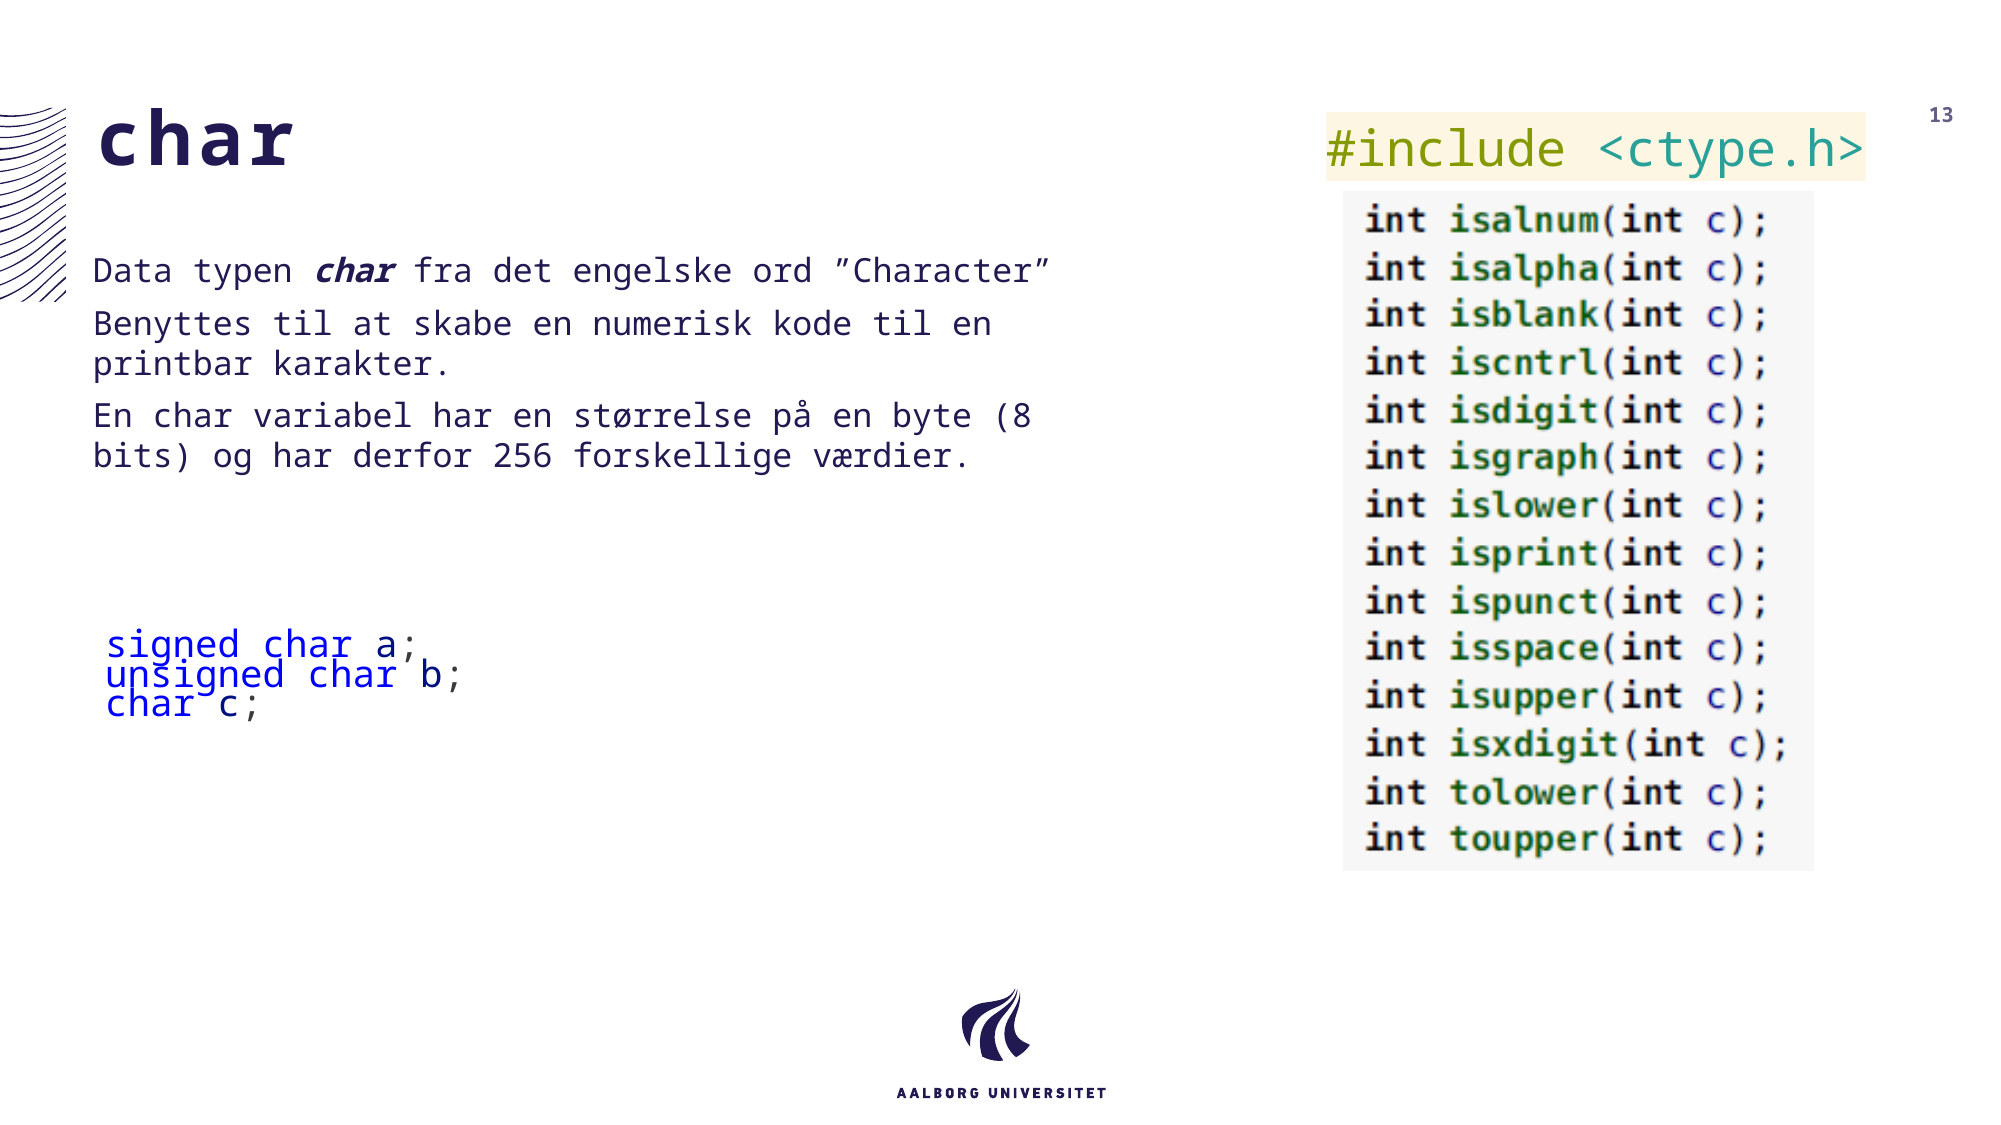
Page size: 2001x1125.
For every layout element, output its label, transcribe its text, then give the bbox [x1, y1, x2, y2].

slide_number 13 [1860, 97, 1954, 135]
picture [1342, 191, 1814, 871]
title char [96, 58, 833, 241]
list Data typen char fra det engelske ord ”Character” Benyttes til at skabe en numerisk kode til en printbar karakter. En char variabel har en størrelse på en byte (8 bits) og har derfor 256 forskellige værdier. [92, 241, 1142, 563]
text_box #include <ctype.h> [1311, 108, 1944, 184]
text_box signed char a; unsigned char b; char c; [0, 627, 1000, 732]
